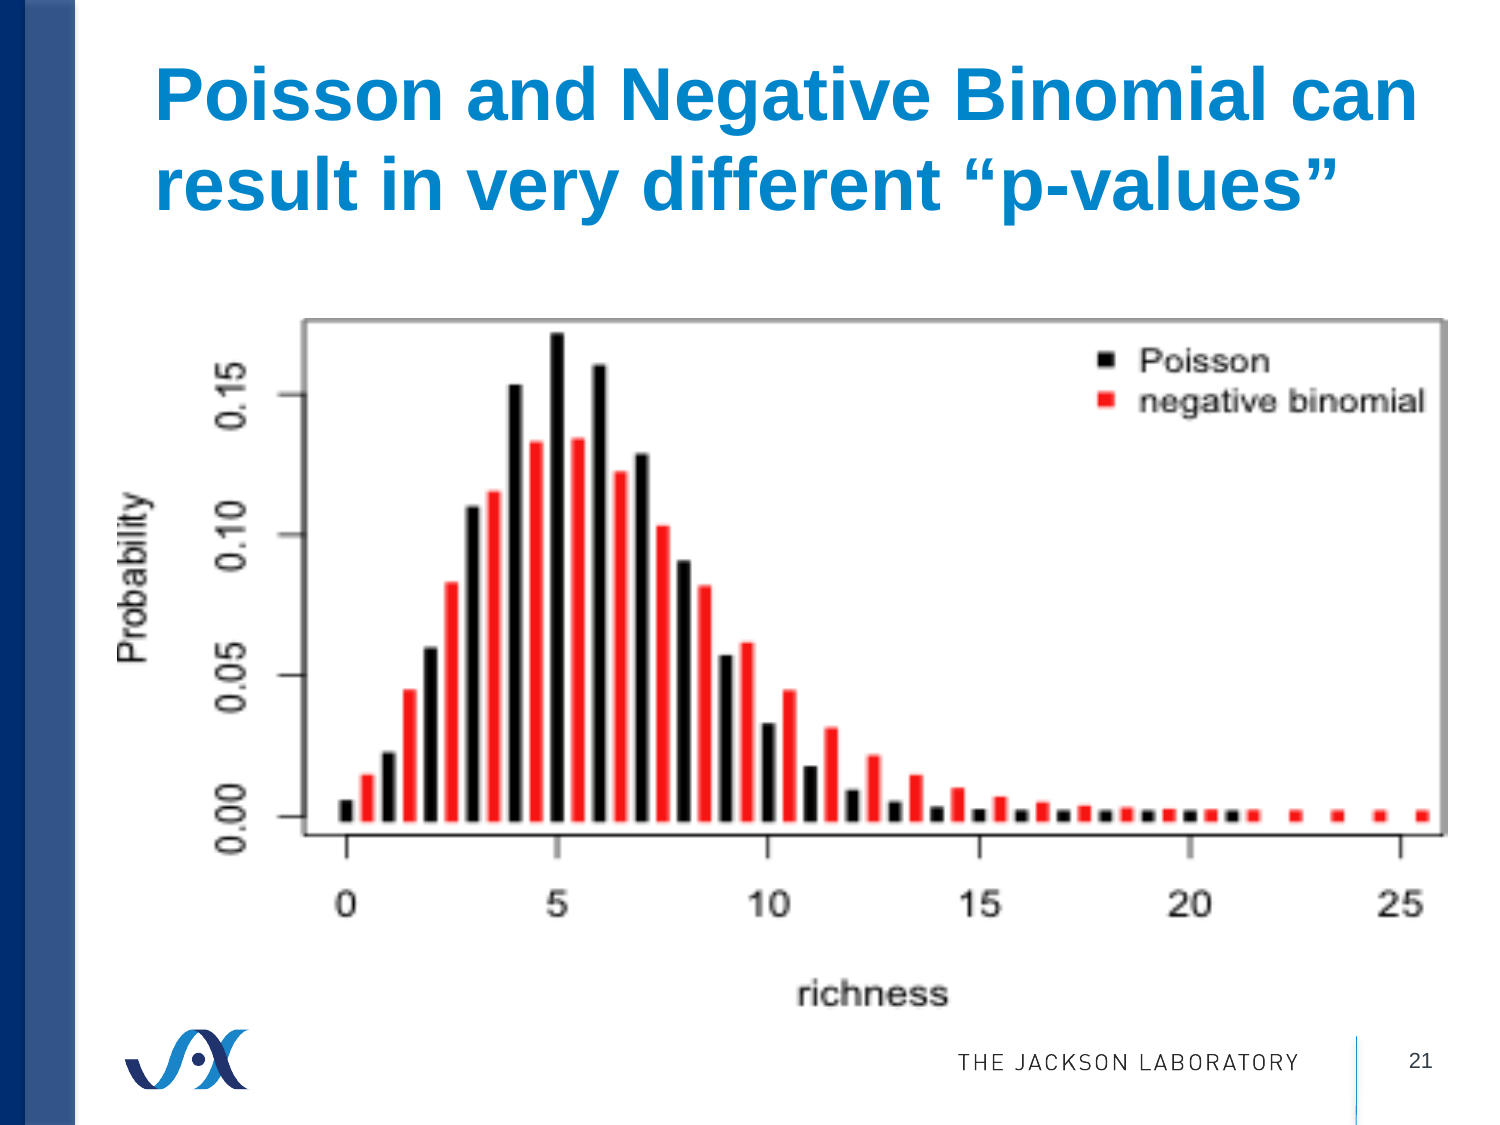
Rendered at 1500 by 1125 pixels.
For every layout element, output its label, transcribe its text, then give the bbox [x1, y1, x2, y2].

picture [957, 1051, 1097, 1076]
picture [110, 1011, 268, 1106]
picture [117, 318, 1449, 1010]
title Poisson and Negative Binomial can result in very different “p-values” [154, 45, 1448, 233]
slide_number 21 [1097, 1030, 1448, 1091]
